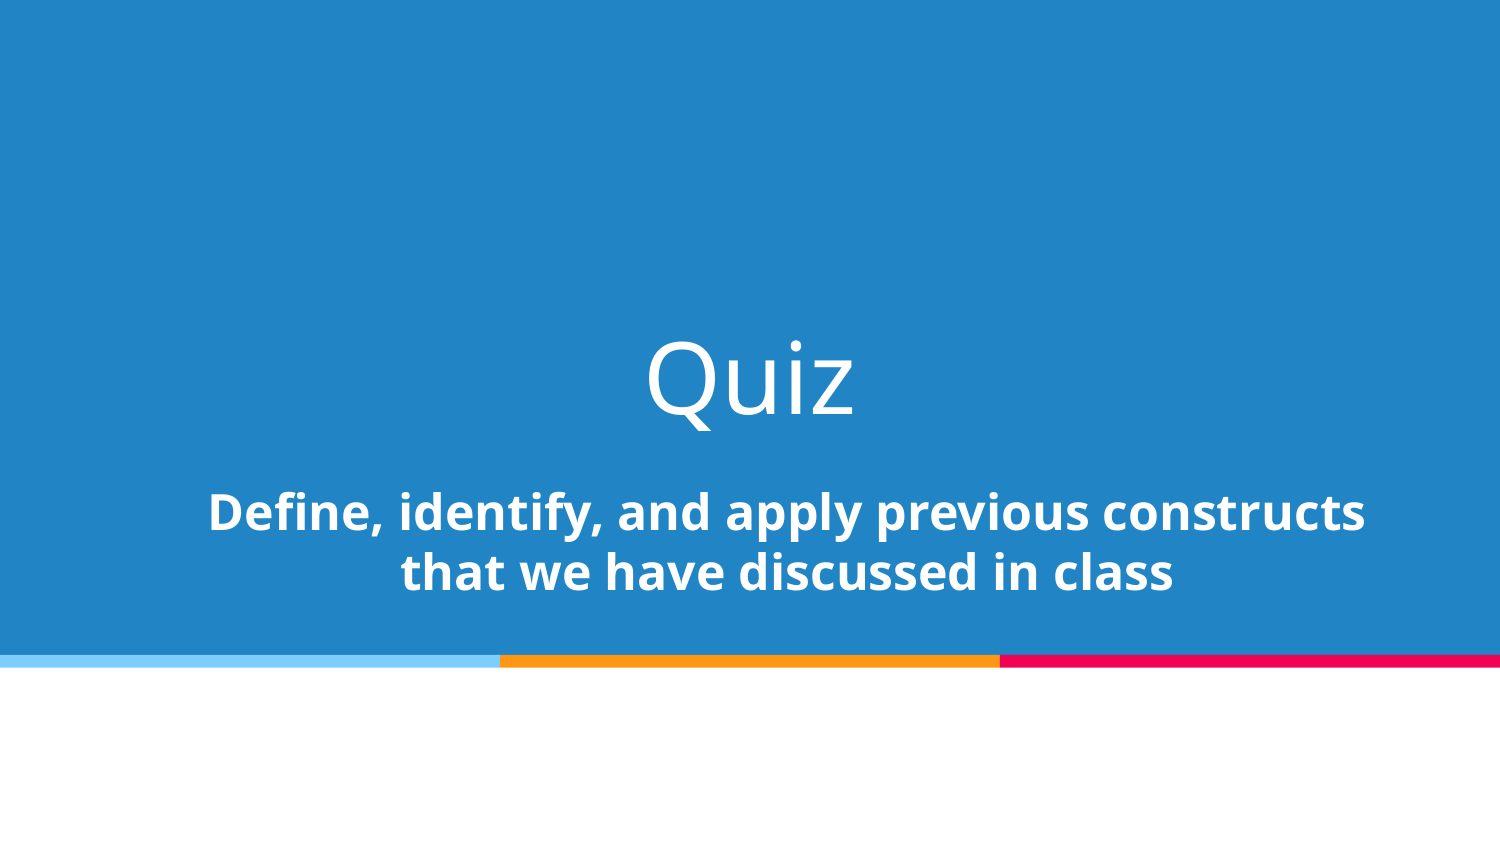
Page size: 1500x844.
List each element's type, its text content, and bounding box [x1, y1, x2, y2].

subtitle Define, identify, and apply previous constructs that we have discussed in class [112, 465, 1388, 595]
title Quiz [112, 259, 1388, 450]
